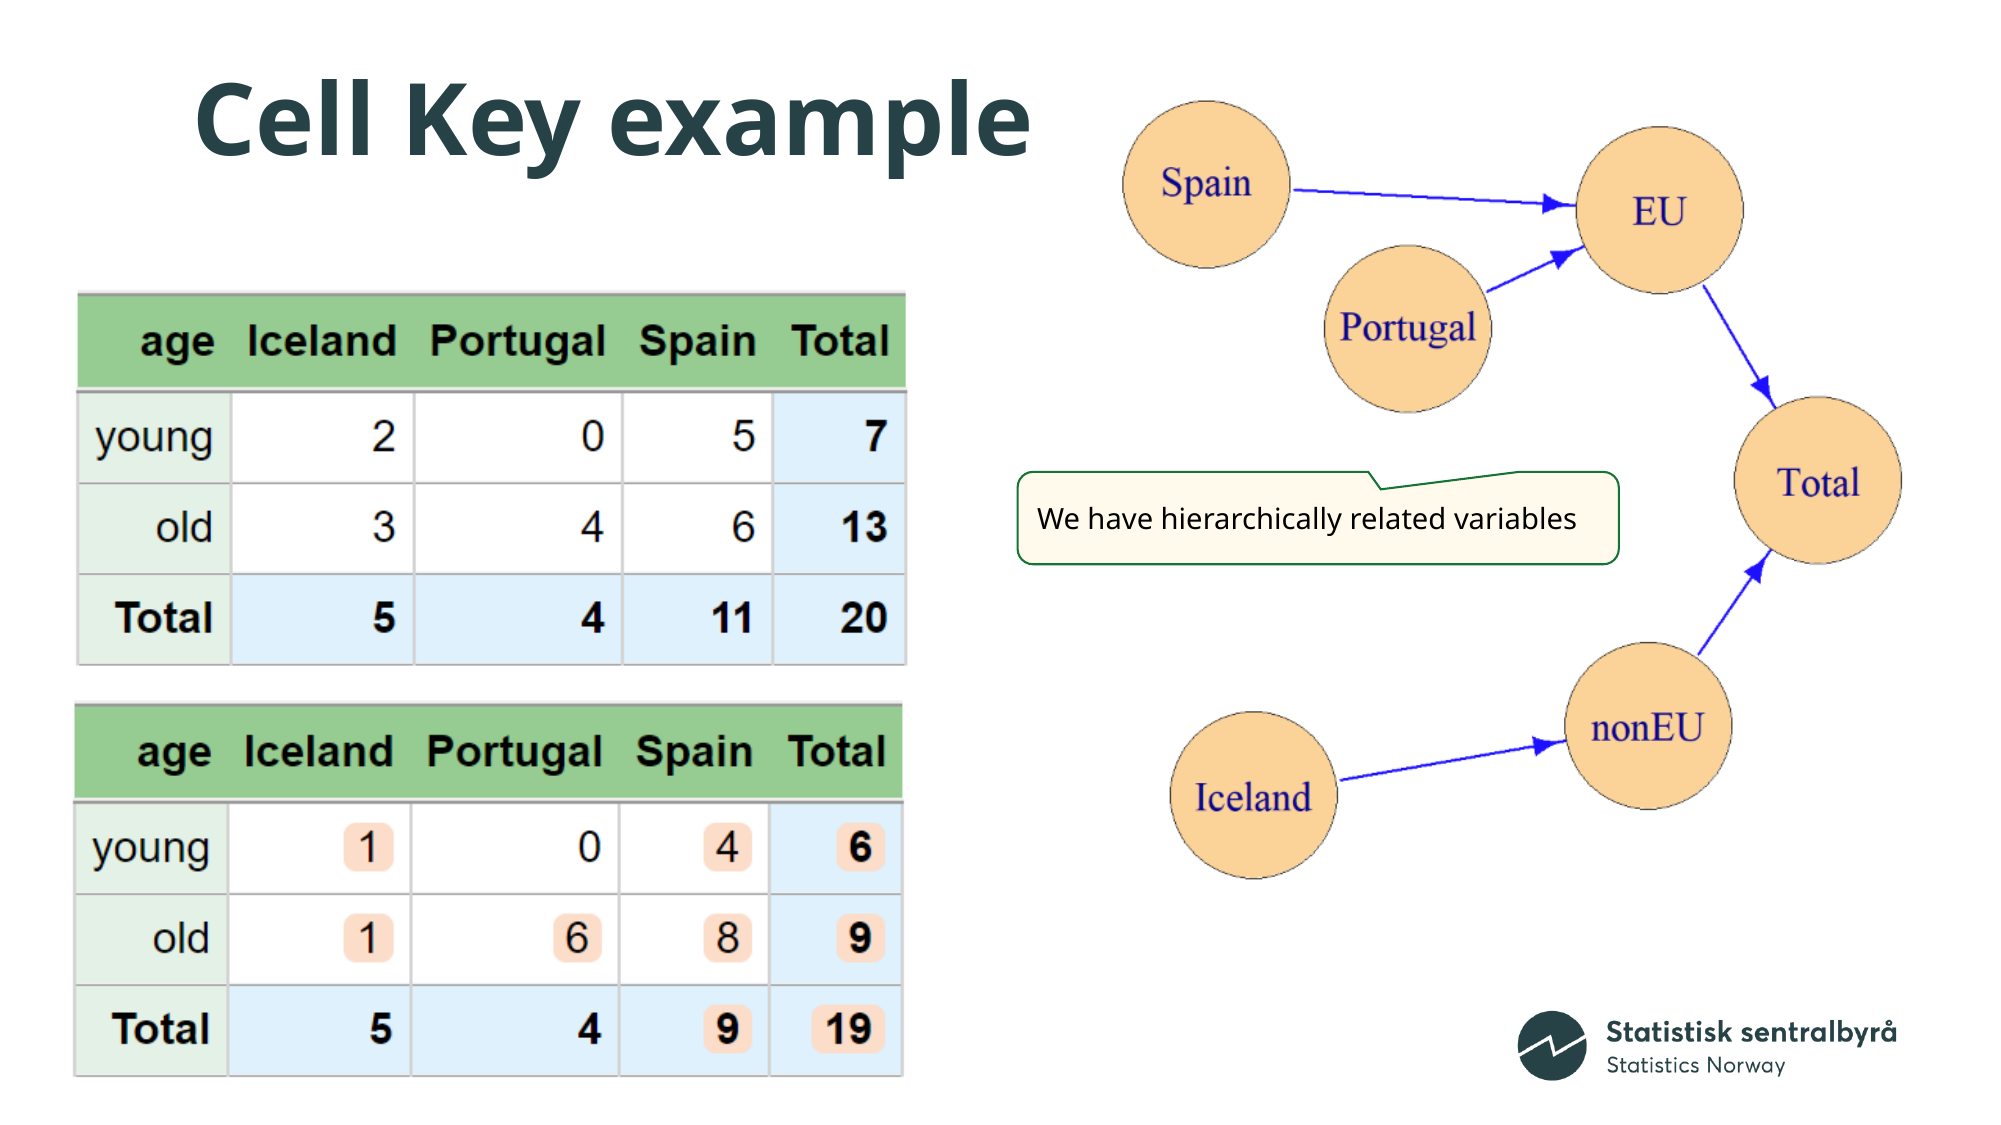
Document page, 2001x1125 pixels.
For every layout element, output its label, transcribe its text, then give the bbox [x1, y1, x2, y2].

text_box We have hierarchically related variables [1016, 470, 1044, 566]
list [1044, 84, 1933, 909]
picture [67, 284, 917, 680]
title Cell Key example [177, 21, 1761, 313]
picture [1503, 995, 2000, 1125]
picture [67, 696, 912, 1085]
